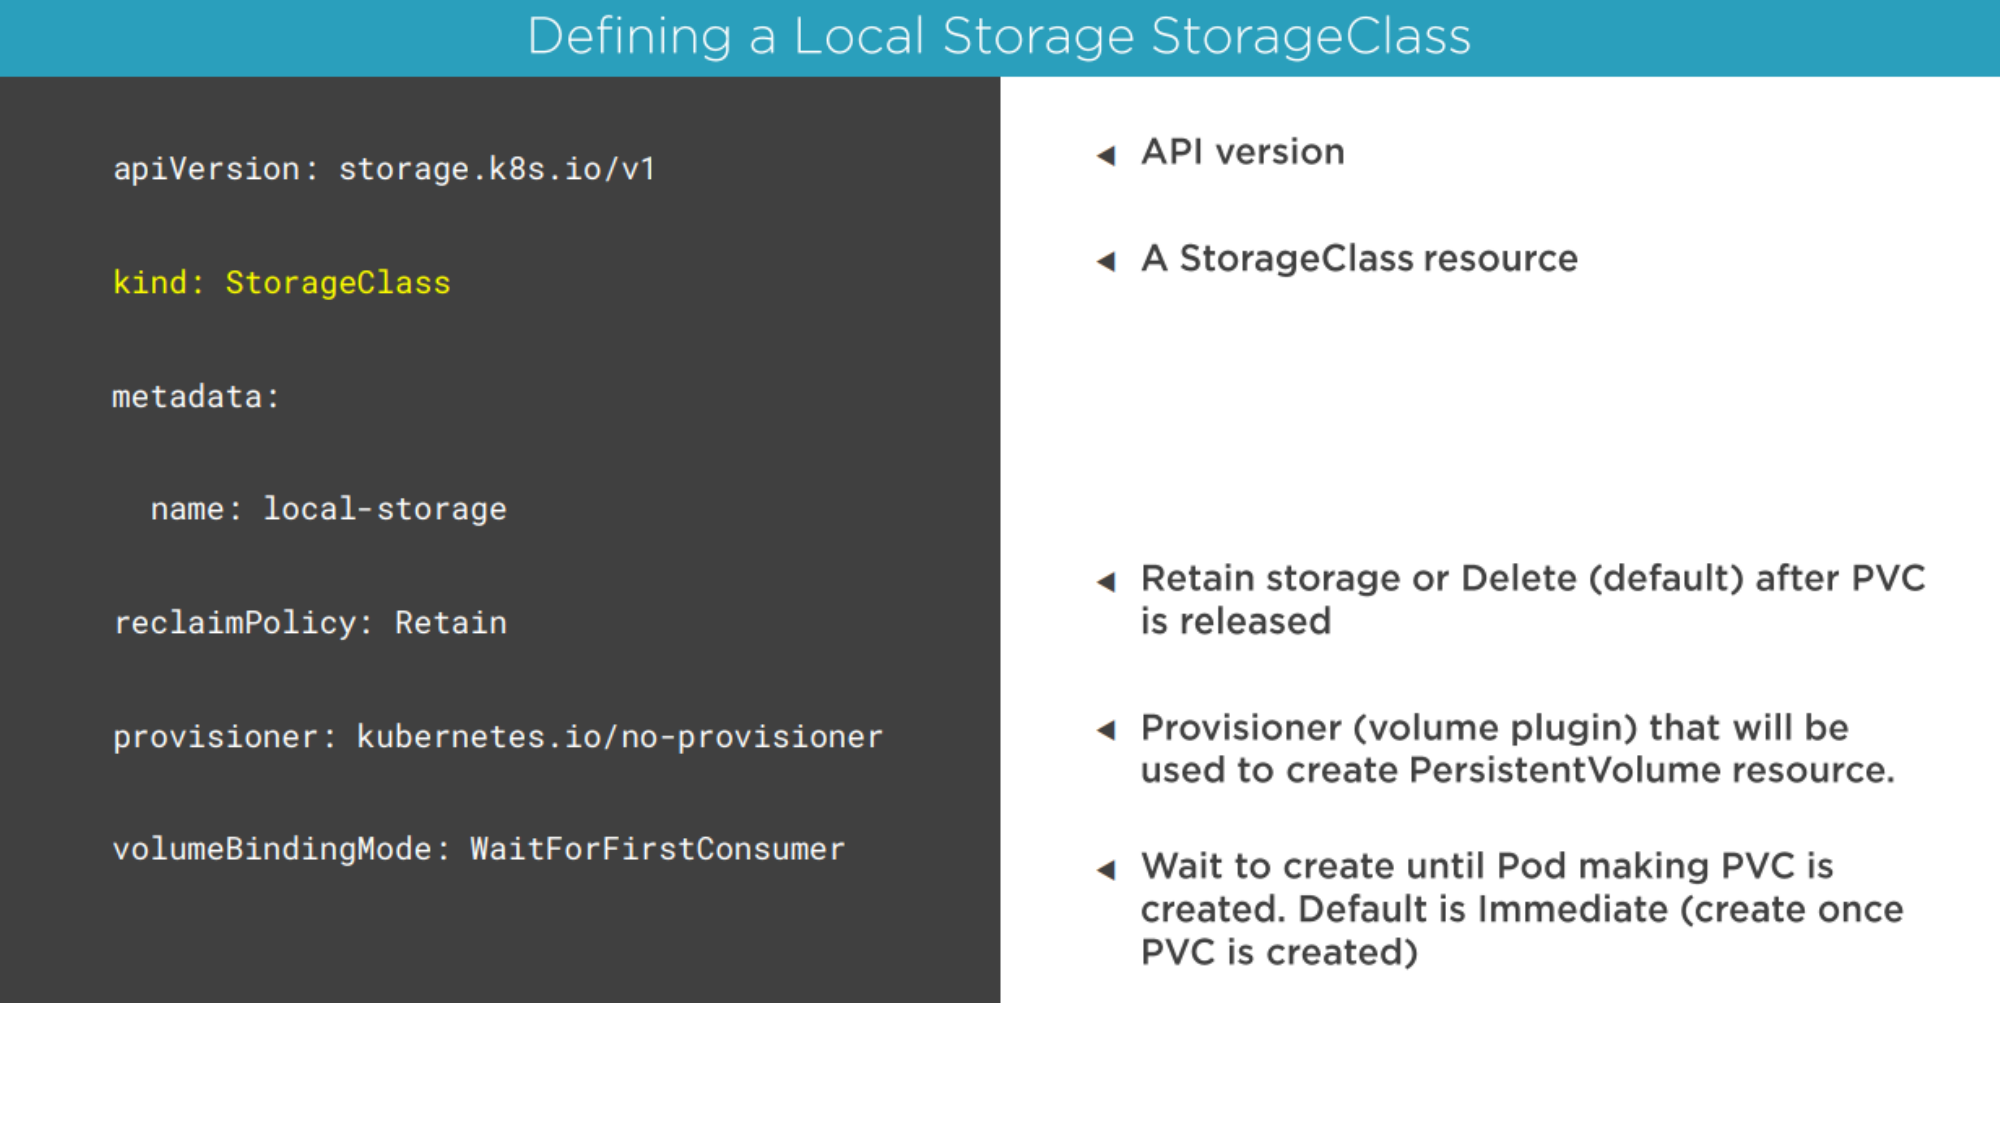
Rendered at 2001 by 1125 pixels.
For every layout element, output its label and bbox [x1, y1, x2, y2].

picture [0, 0, 2000, 1003]
